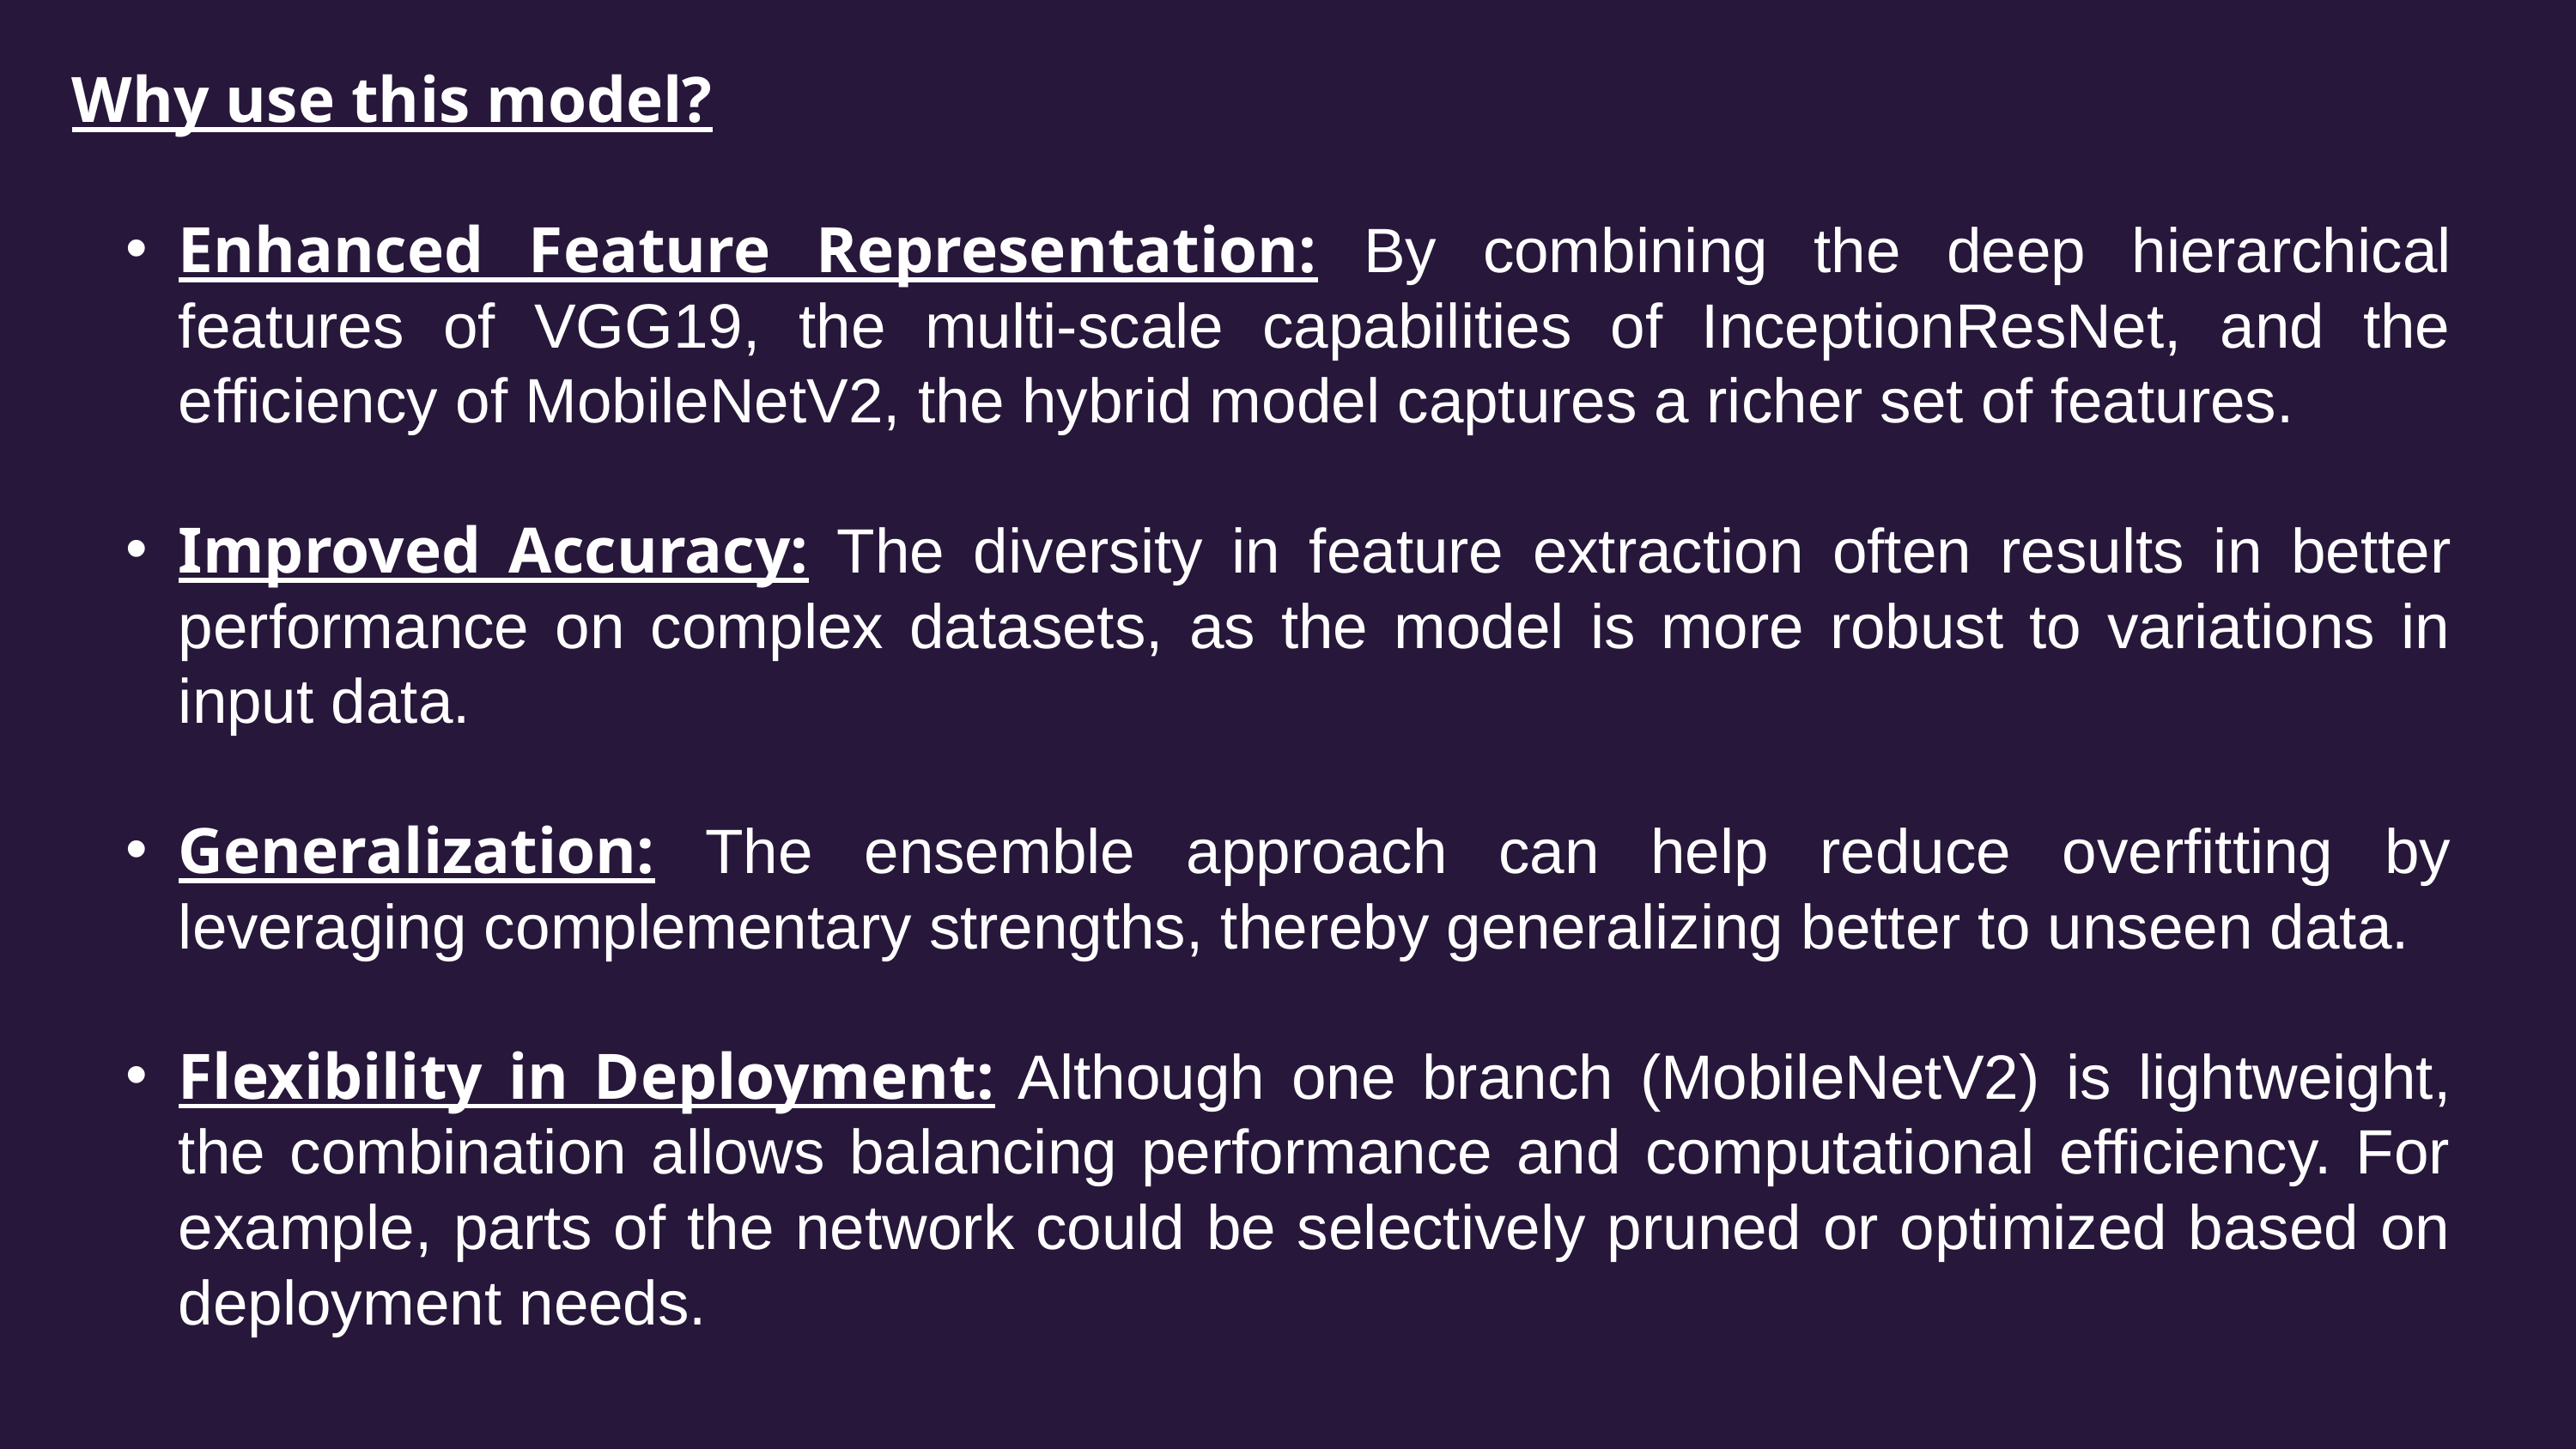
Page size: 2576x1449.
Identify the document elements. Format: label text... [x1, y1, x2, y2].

text_box Why use this model? Enhanced Feature Representation: By combining the deep hierarchical features of VGG19, the multi-scale capabilities of InceptionResNet, and the efficiency of MobileNetV2, the hybrid model captures a richer set of features. Improved Accuracy: The diversity in feature extraction often results in better performance on complex datasets, as the model is more robust to variations in input data. Generalization: The ensemble approach can help reduce overfitting by leveraging complementary strengths, thereby generalizing better to unseen data. Flexibility in Deployment: Although one branch (MobileNetV2) is lightweight, the combination allows balancing performance and computational efficiency. For example, parts of the network could be selectively pruned or optimized based on deployment needs. [72, 59, 2453, 1413]
